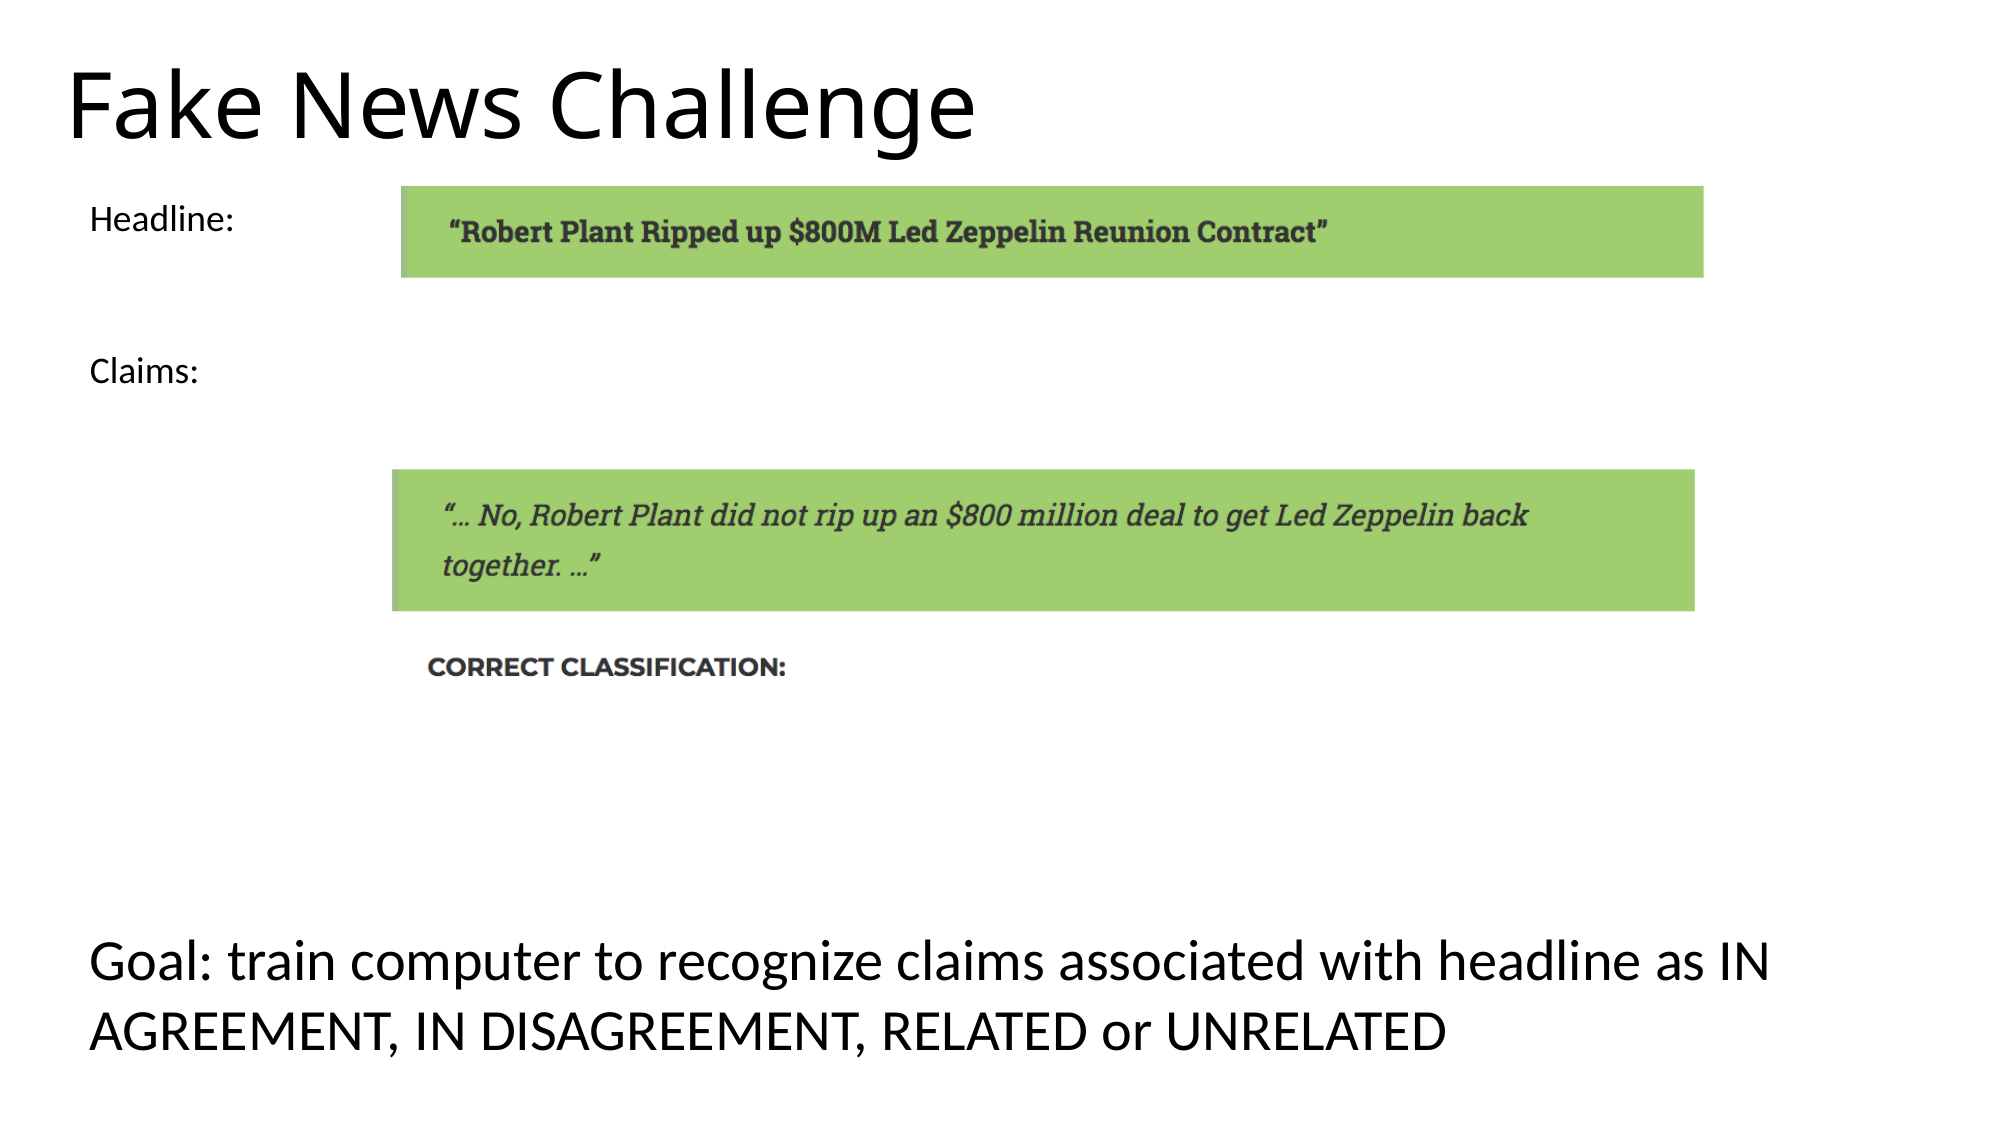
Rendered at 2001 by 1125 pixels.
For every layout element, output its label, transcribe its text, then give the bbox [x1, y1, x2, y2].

text_box Goal: train computer to recognize claims associated with headline as IN AGREEMENT, IN DISAGREEMENT, RELATED or UNRELATED [75, 914, 1917, 1070]
text_box Headline: [75, 187, 389, 247]
title Fake News Challenge [50, 0, 1776, 218]
picture [389, 463, 1699, 699]
text_box Claims: [75, 338, 423, 399]
picture [389, 169, 1776, 303]
